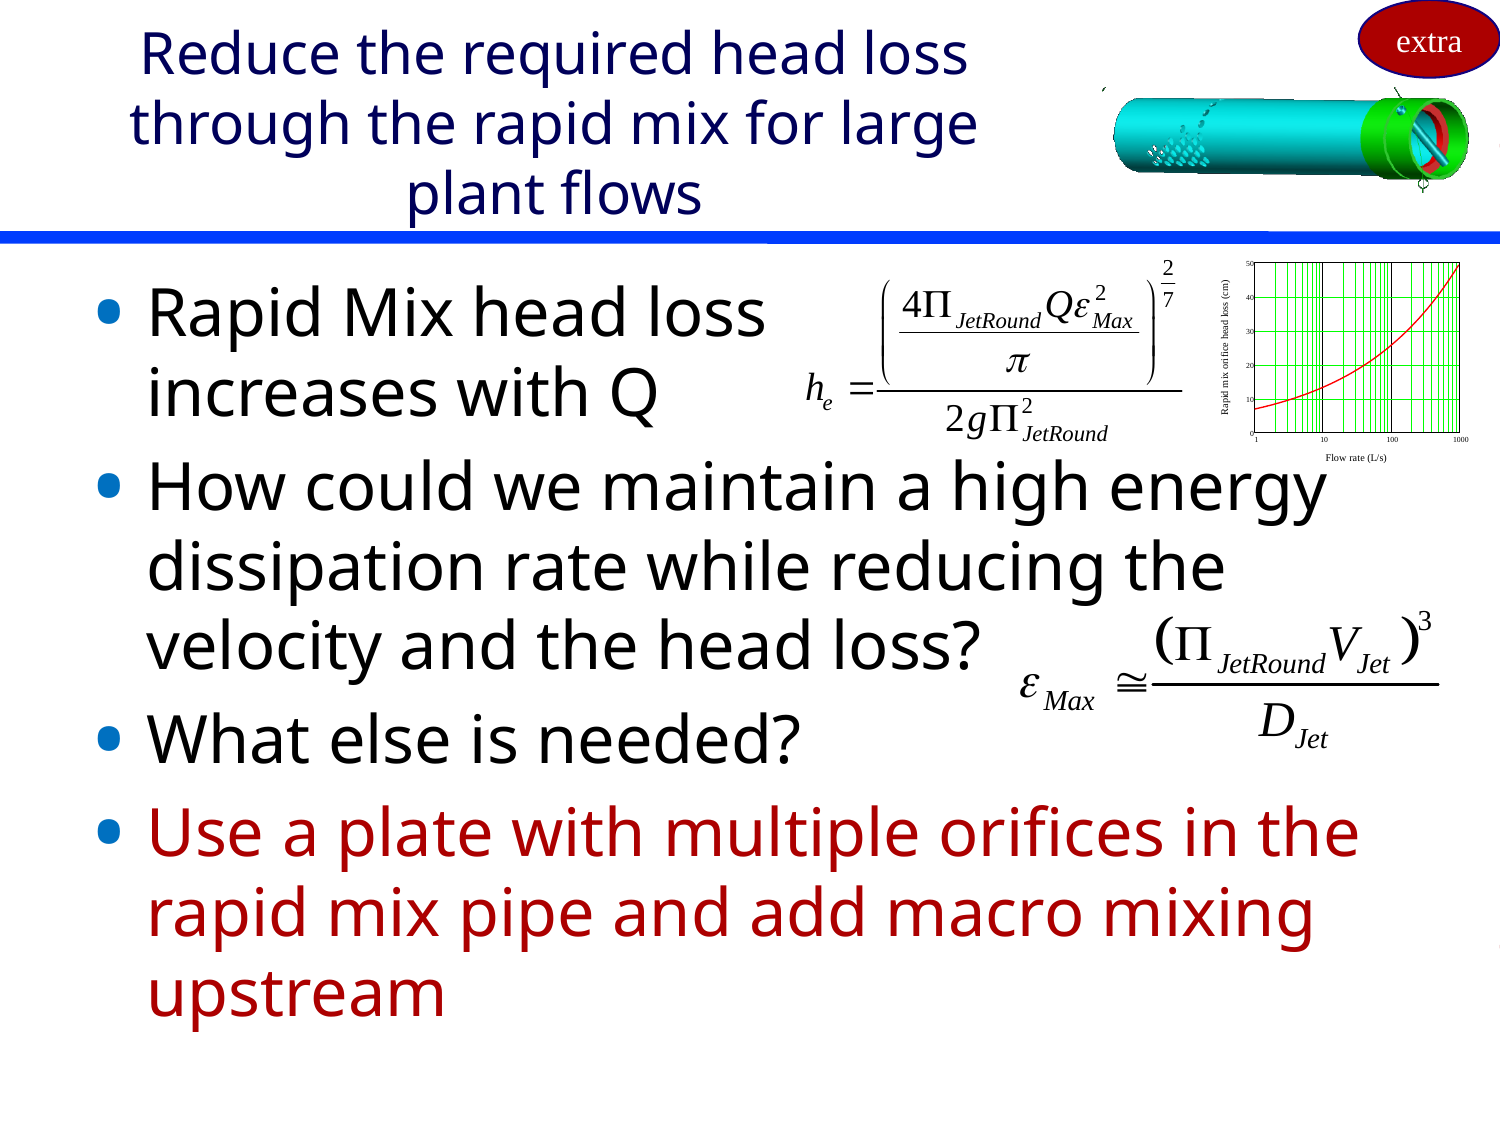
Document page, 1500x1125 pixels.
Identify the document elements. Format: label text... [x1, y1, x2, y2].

picture [1102, 87, 1476, 193]
picture [1213, 249, 1476, 470]
title Reduce the required head loss through the rapid mix for large plant flows [40, 27, 1069, 215]
list Rapid Mix head loss increases with Q How could we maintain a high energy dissipation rate while reducing the velocity and the head loss? What else is needed? Use a plate with multiple orifices in the rapid mix pipe and add macro mixing upstream [74, 262, 1426, 1006]
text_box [802, 252, 1186, 447]
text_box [1015, 603, 1444, 756]
text_box extra [1358, 0, 1500, 78]
